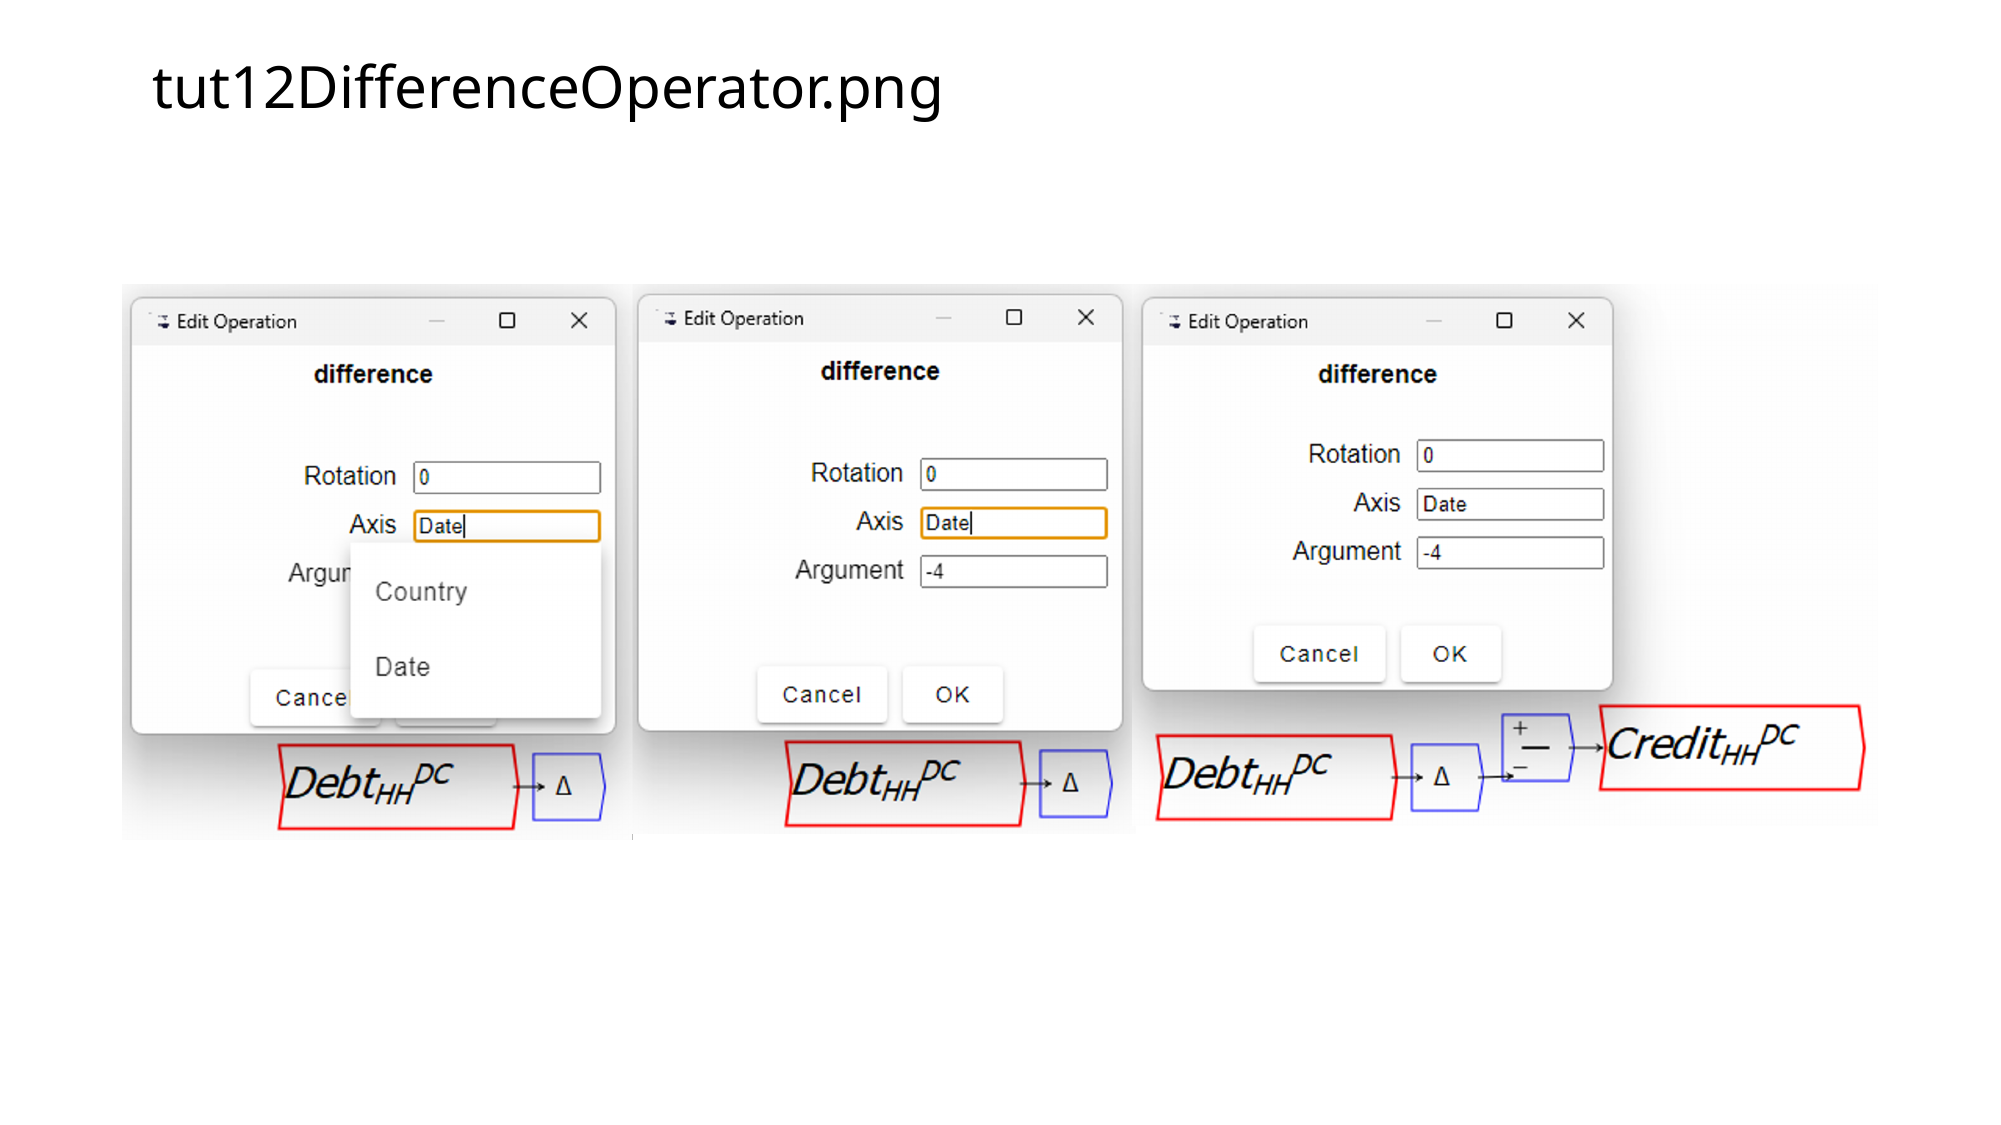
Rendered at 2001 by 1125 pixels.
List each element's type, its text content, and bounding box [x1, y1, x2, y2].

title tut12DifferenceOperator.png [137, 59, 1863, 120]
picture [122, 284, 1878, 841]
